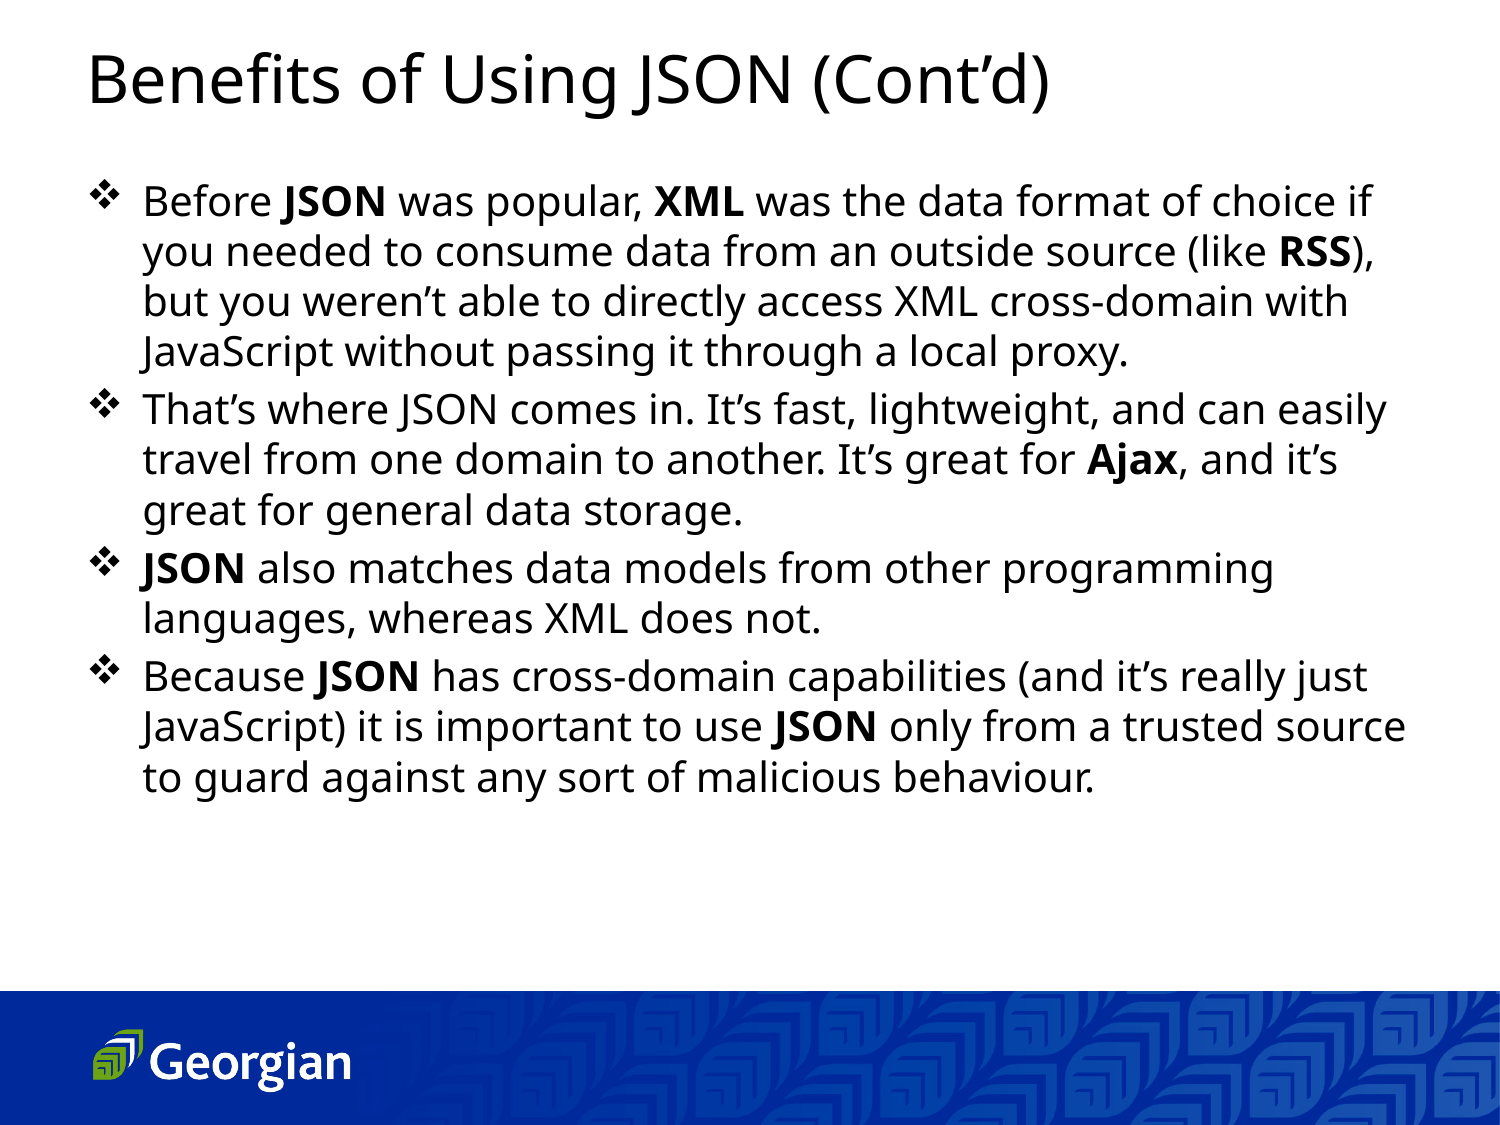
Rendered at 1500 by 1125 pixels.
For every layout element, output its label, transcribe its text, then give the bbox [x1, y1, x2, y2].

picture [0, 991, 1500, 1125]
list Before JSON was popular, XML was the data format of choice if you needed to consume data from an outside source (like RSS), but you weren’t able to directly access XML cross-domain with JavaScript without passing it through a local proxy. That’s where JSON comes in. It’s fast, lightweight, and can easily travel from one domain to another. It’s great for Ajax, and it’s great for general data storage. JSON also matches data models from other programming languages, whereas XML does not. Because JSON has cross-domain capabilities (and it’s really just JavaScript) it is important to use JSON only from a trusted source to guard against any sort of malicious behaviour. [71, 166, 1457, 984]
list Benefits of Using JSON (Cont’d) [71, 22, 1457, 146]
